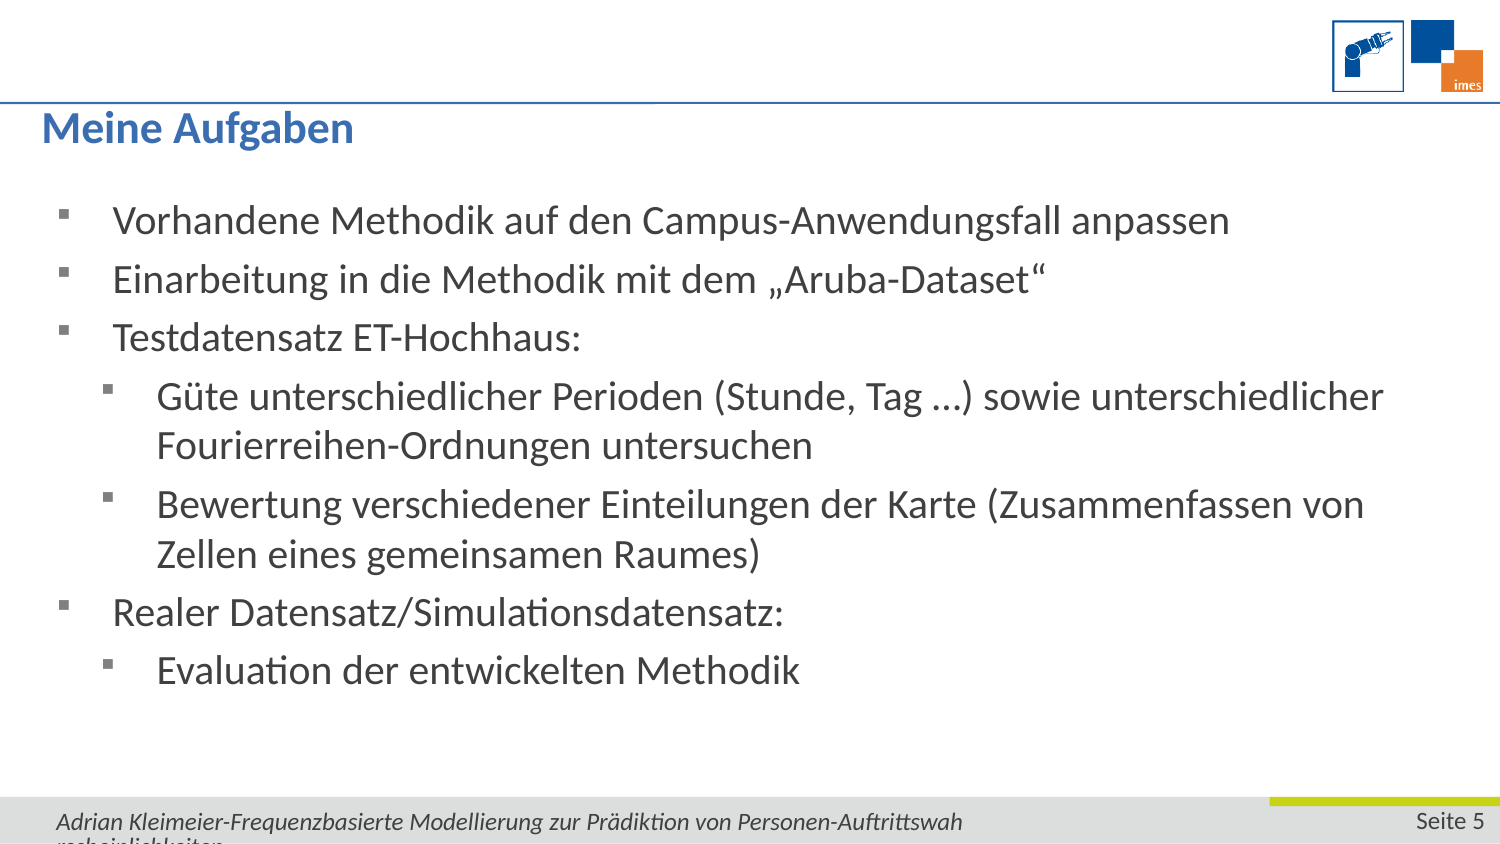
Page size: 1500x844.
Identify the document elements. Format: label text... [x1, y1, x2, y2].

picture [1332, 20, 1404, 92]
title Meine Aufgaben [41, 102, 1223, 162]
footer Adrian Kleimeier-Frequenzbasierte Modellierung zur Prädiktion von Personen-Auftrittswahrscheinlichkeiten [41, 796, 988, 844]
picture [1411, 20, 1483, 92]
list Vorhandene Methodik auf den Campus-Anwendungsfall anpassen Einarbeitung in die Methodik mit dem „Aruba-Dataset“ Testdatensatz ET-Hochhaus: Güte unterschiedlicher Perioden (Stunde, Tag …) sowie unterschiedlicher Fourierreihen-Ordnungen untersuchen Bewertung verschiedener Einteilungen der Karte (Zusammenfassen von Zellen eines gemeinsamen Raumes) Realer Datensatz/Simulationsdatensatz: Evaluation der entwickelten Methodik [41, 185, 1459, 733]
